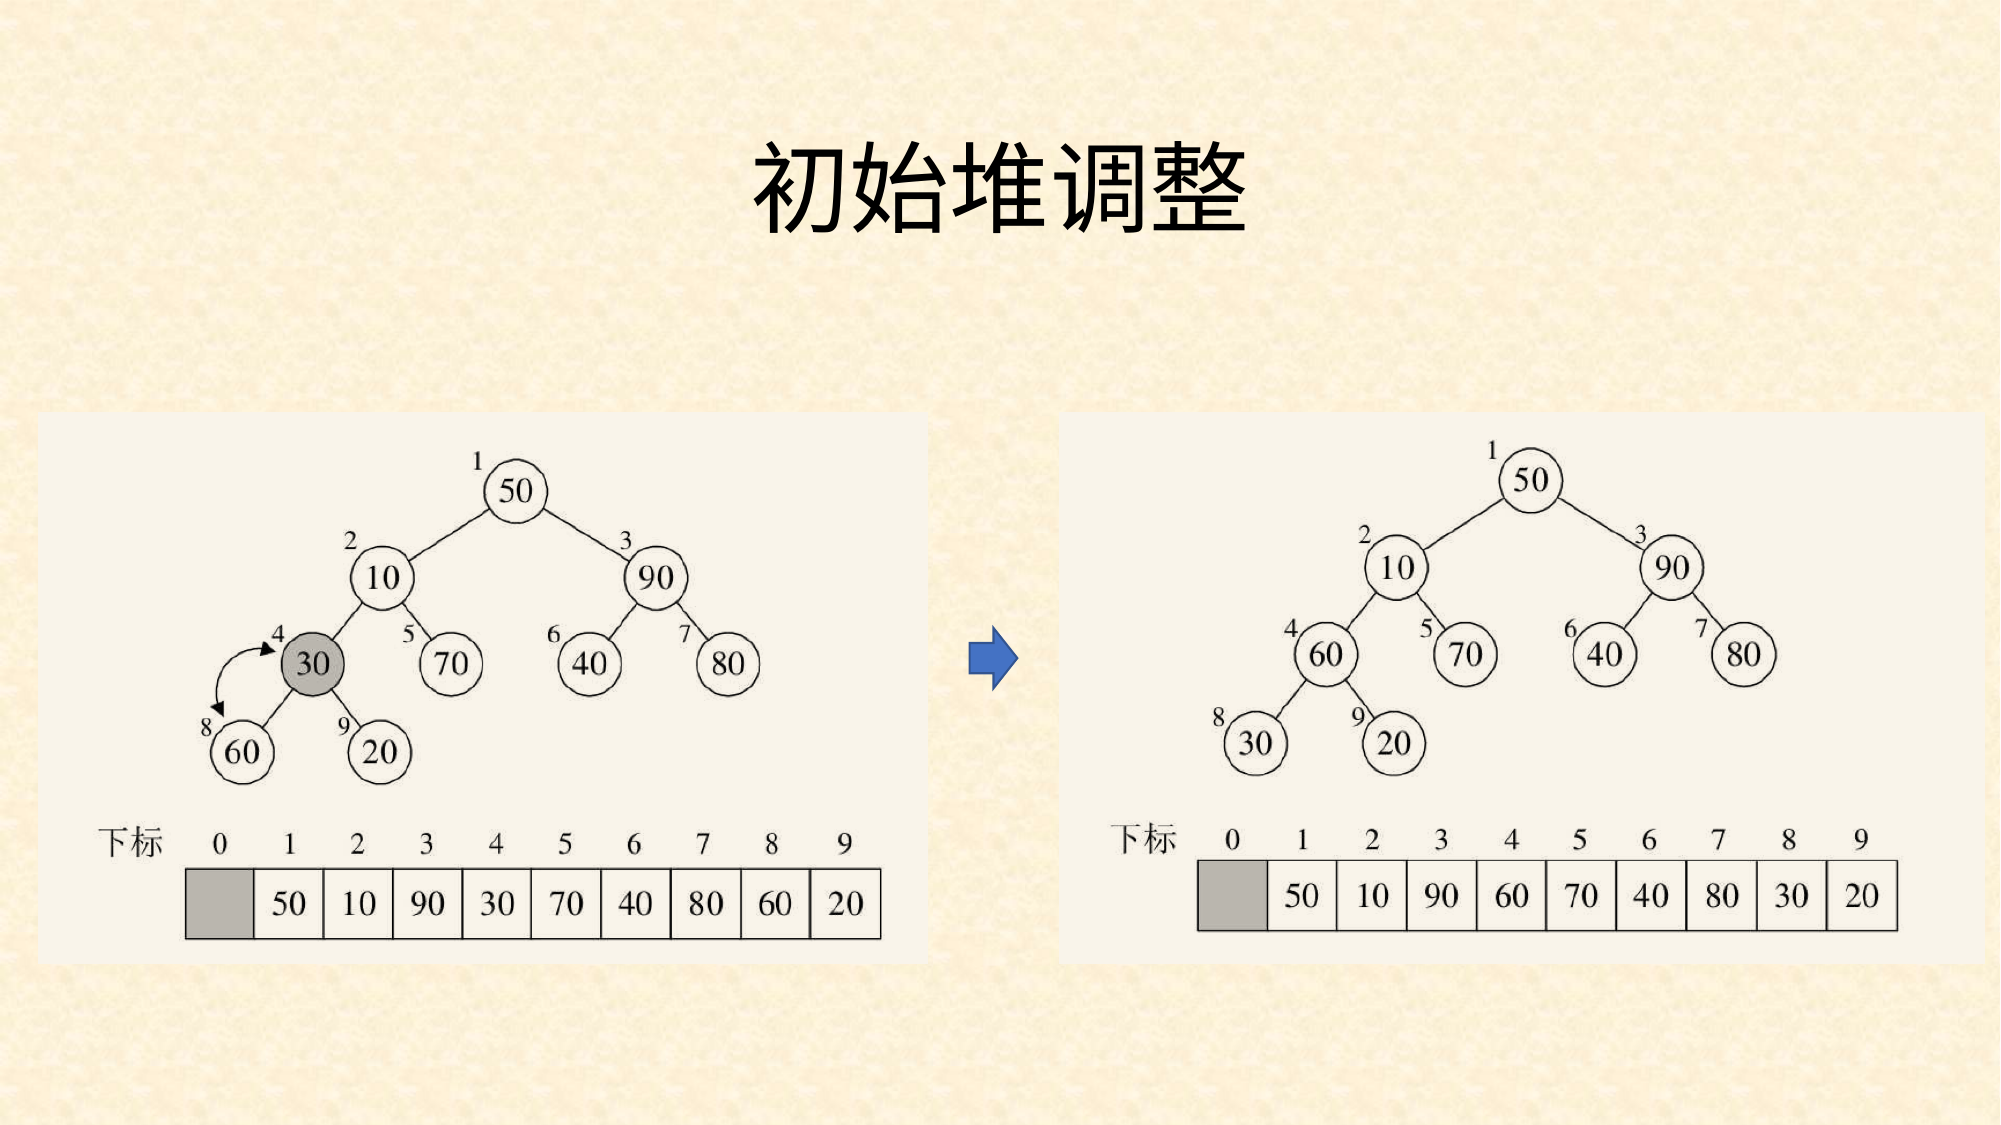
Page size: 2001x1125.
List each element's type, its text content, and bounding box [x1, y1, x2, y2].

text_box 初始堆调整 [336, 117, 1663, 253]
text_box [968, 624, 1019, 692]
picture [0, 0, 2001, 1125]
